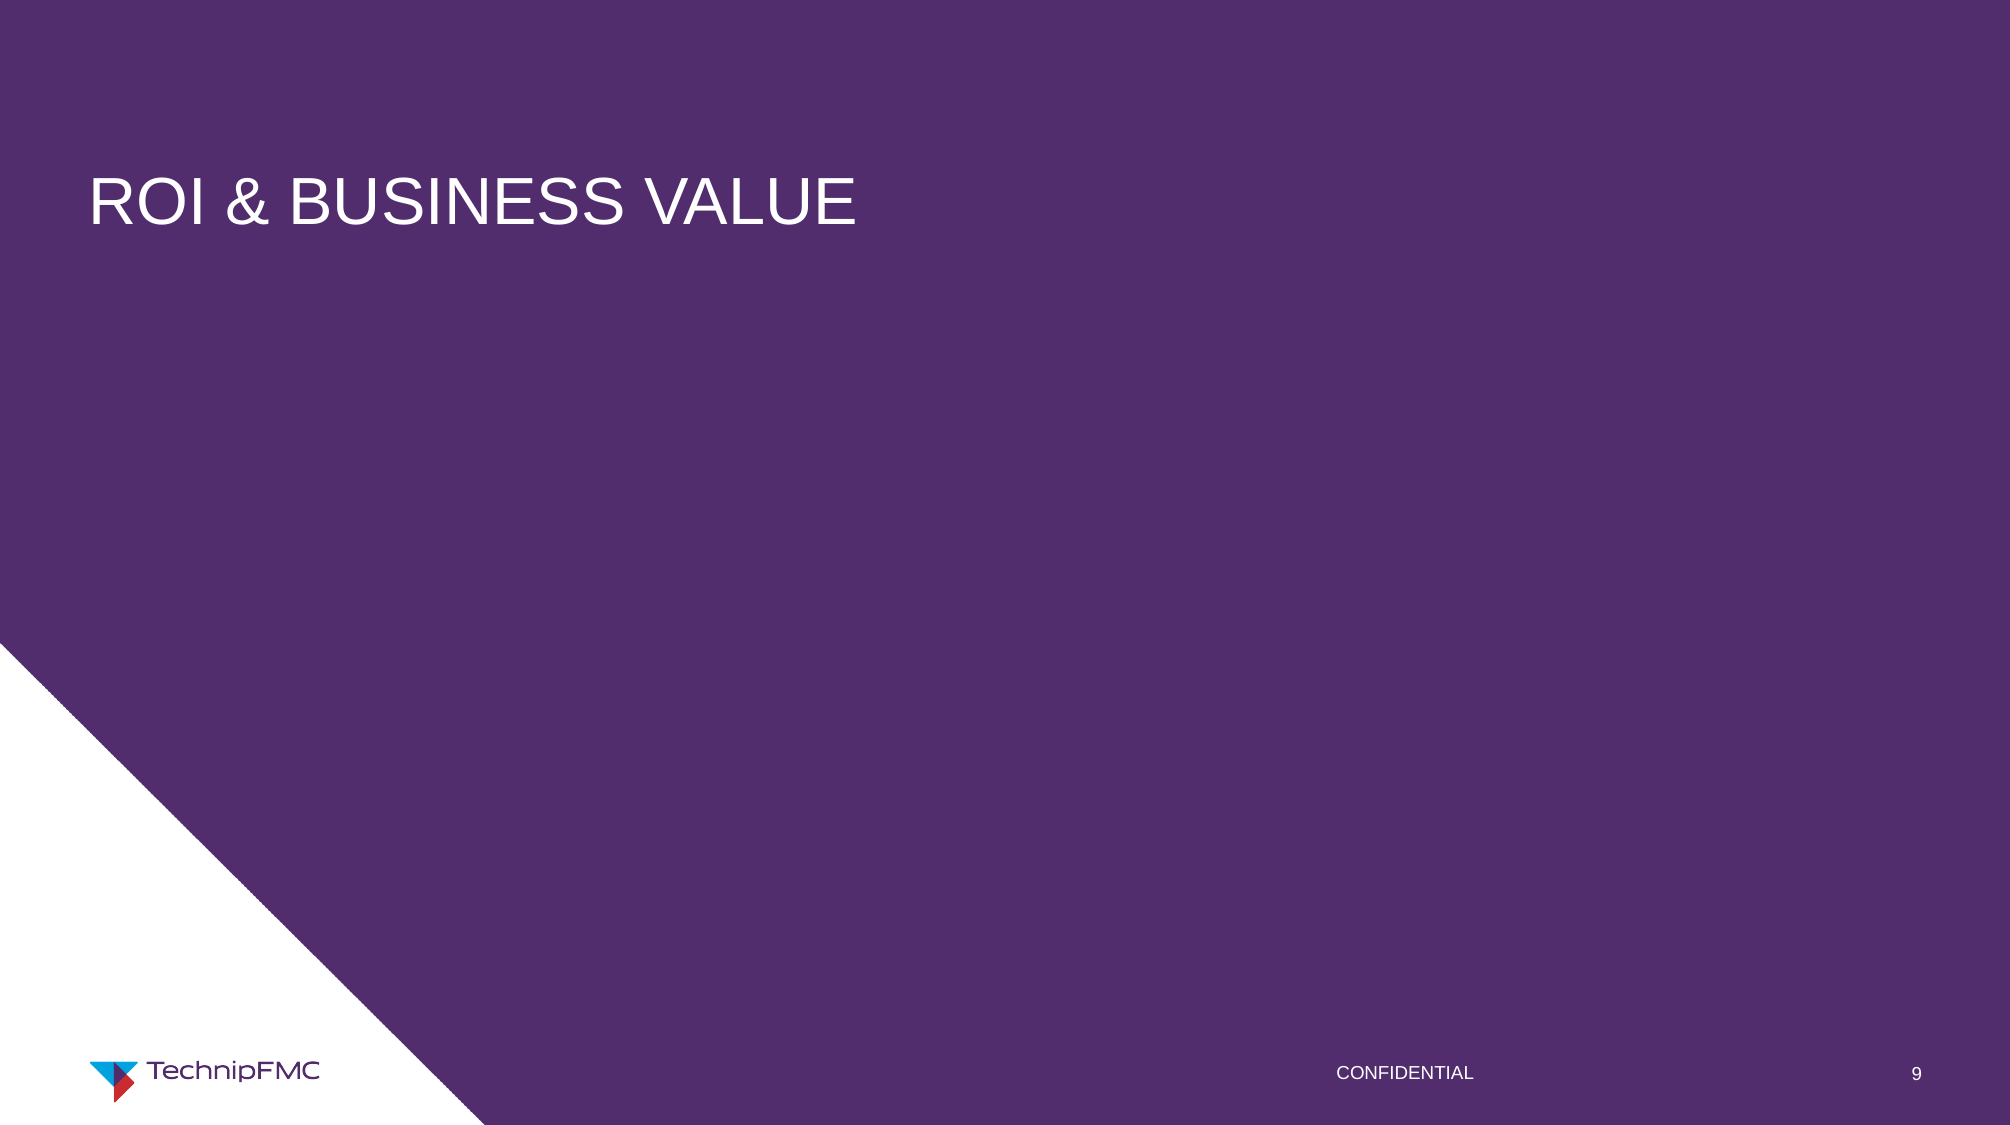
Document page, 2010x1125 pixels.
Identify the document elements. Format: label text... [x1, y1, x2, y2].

picture [0, 0, 2010, 1125]
footer CONFIDENTIAL [1336, 1027, 1609, 1083]
title ROI & BUSINESS VALUE [88, 90, 1298, 238]
